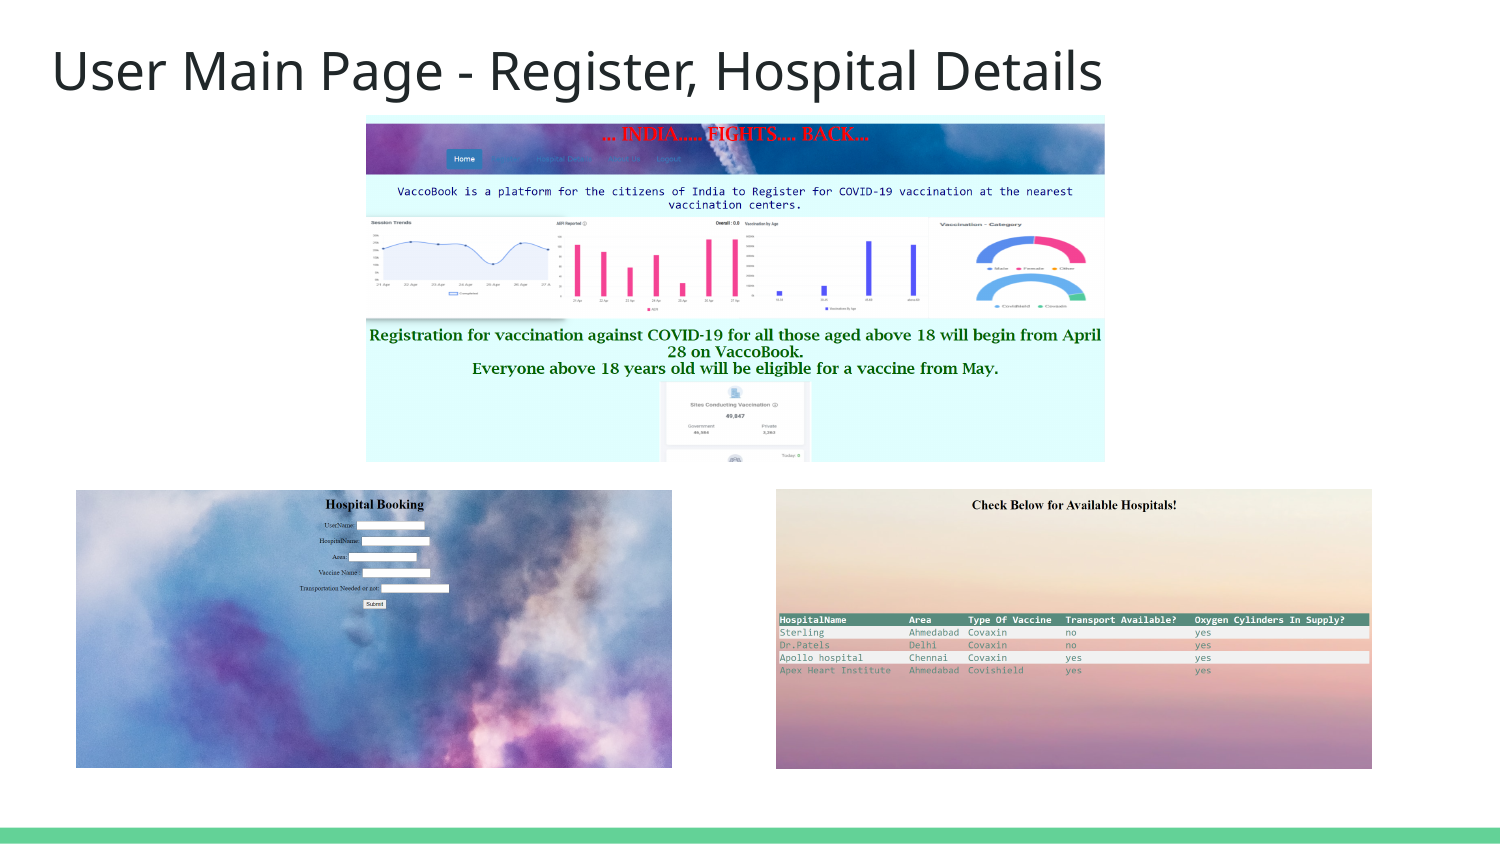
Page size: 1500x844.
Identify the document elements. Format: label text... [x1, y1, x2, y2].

picture [776, 488, 1372, 770]
title User Main Page - Register, Hospital Details [36, 22, 1435, 116]
picture [76, 490, 673, 768]
picture [366, 115, 1105, 462]
